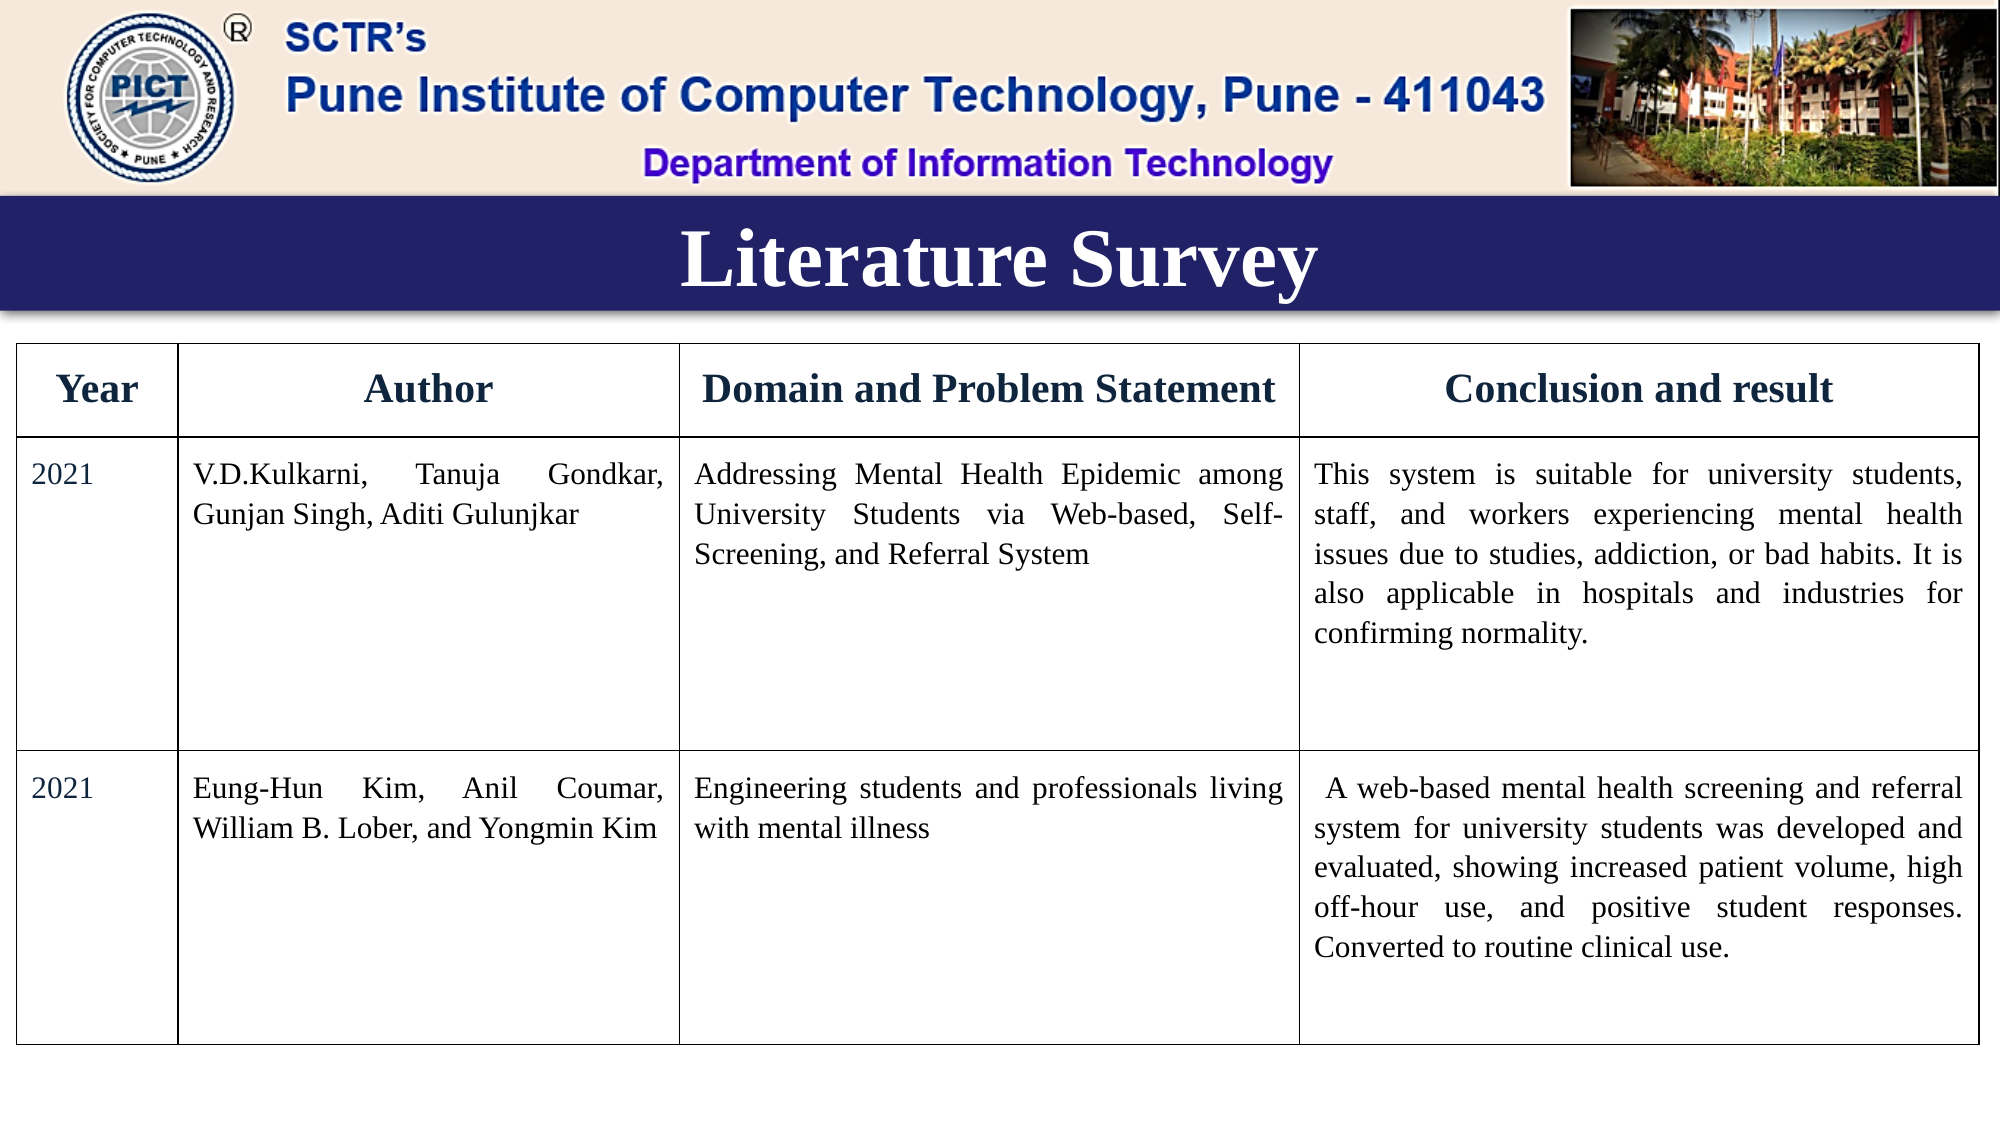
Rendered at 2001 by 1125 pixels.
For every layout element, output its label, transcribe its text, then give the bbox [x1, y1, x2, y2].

table_cell Eung-Hun Kim, Anil Coumar, William B. Lober, and Yongmin Kim [179, 751, 679, 1044]
table_cell 2021 [17, 438, 177, 750]
table_header Conclusion and result [1300, 344, 1978, 436]
table_header Author [179, 344, 679, 436]
table_cell Engineering students and professionals living with mental illness [680, 751, 1299, 1044]
table_header Domain and Problem Statement [680, 344, 1299, 436]
table_cell V.D.Kulkarni, Tanuja Gondkar, Gunjan Singh, Aditi Gulunjkar [179, 438, 679, 750]
table_cell Addressing Mental Health Epidemic among University Students via Web-based, Self-Screening, and Referral System [680, 438, 1299, 750]
text_box Literature Survey [0, 207, 2000, 311]
table_cell This system is suitable for university students, staff, and workers experiencing mental health issues due to studies, addiction, or bad habits. It is also applicable in hospitals and industries for confirming normality. [1300, 438, 1978, 750]
table_cell 2021 [17, 751, 177, 1044]
table_cell A web-based mental health screening and referral system for university students was developed and evaluated, showing increased patient volume, high off-hour use, and positive student responses. Converted to routine clinical use. [1300, 751, 1978, 1044]
picture [0, 0, 2000, 196]
table_header Year [17, 344, 177, 436]
